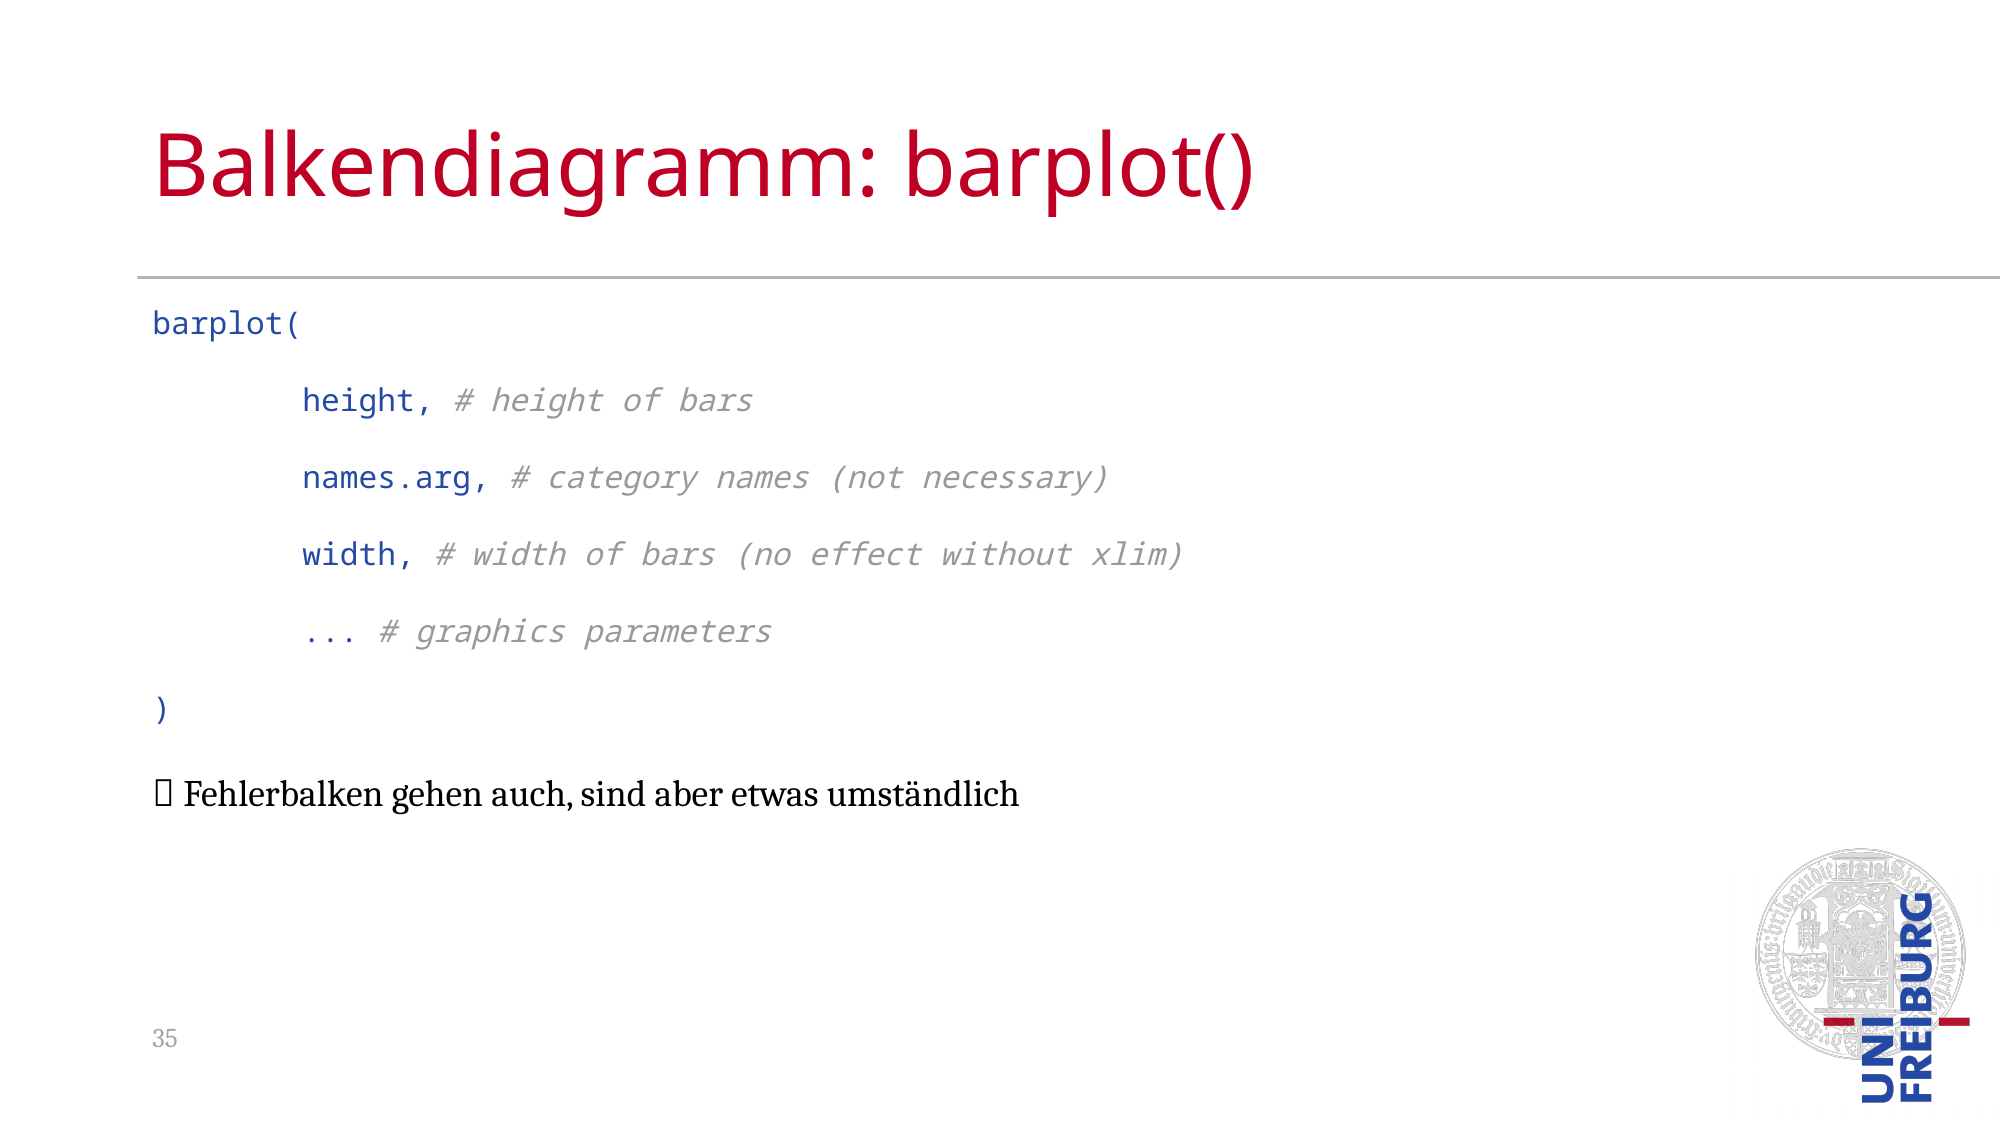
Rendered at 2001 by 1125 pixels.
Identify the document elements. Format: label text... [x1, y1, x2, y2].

picture [1721, 842, 2000, 1122]
list barplot( height, # height of bars names.arg, # category names (not necessary) width, # width of bars (no effect without xlim) ... # graphics parameters )  Fehlerbalken gehen auch, sind aber etwas umständlich [137, 277, 1831, 1013]
slide_number 35 [137, 1012, 588, 1073]
title Balkendiagramm: barplot() [137, 59, 1863, 278]
